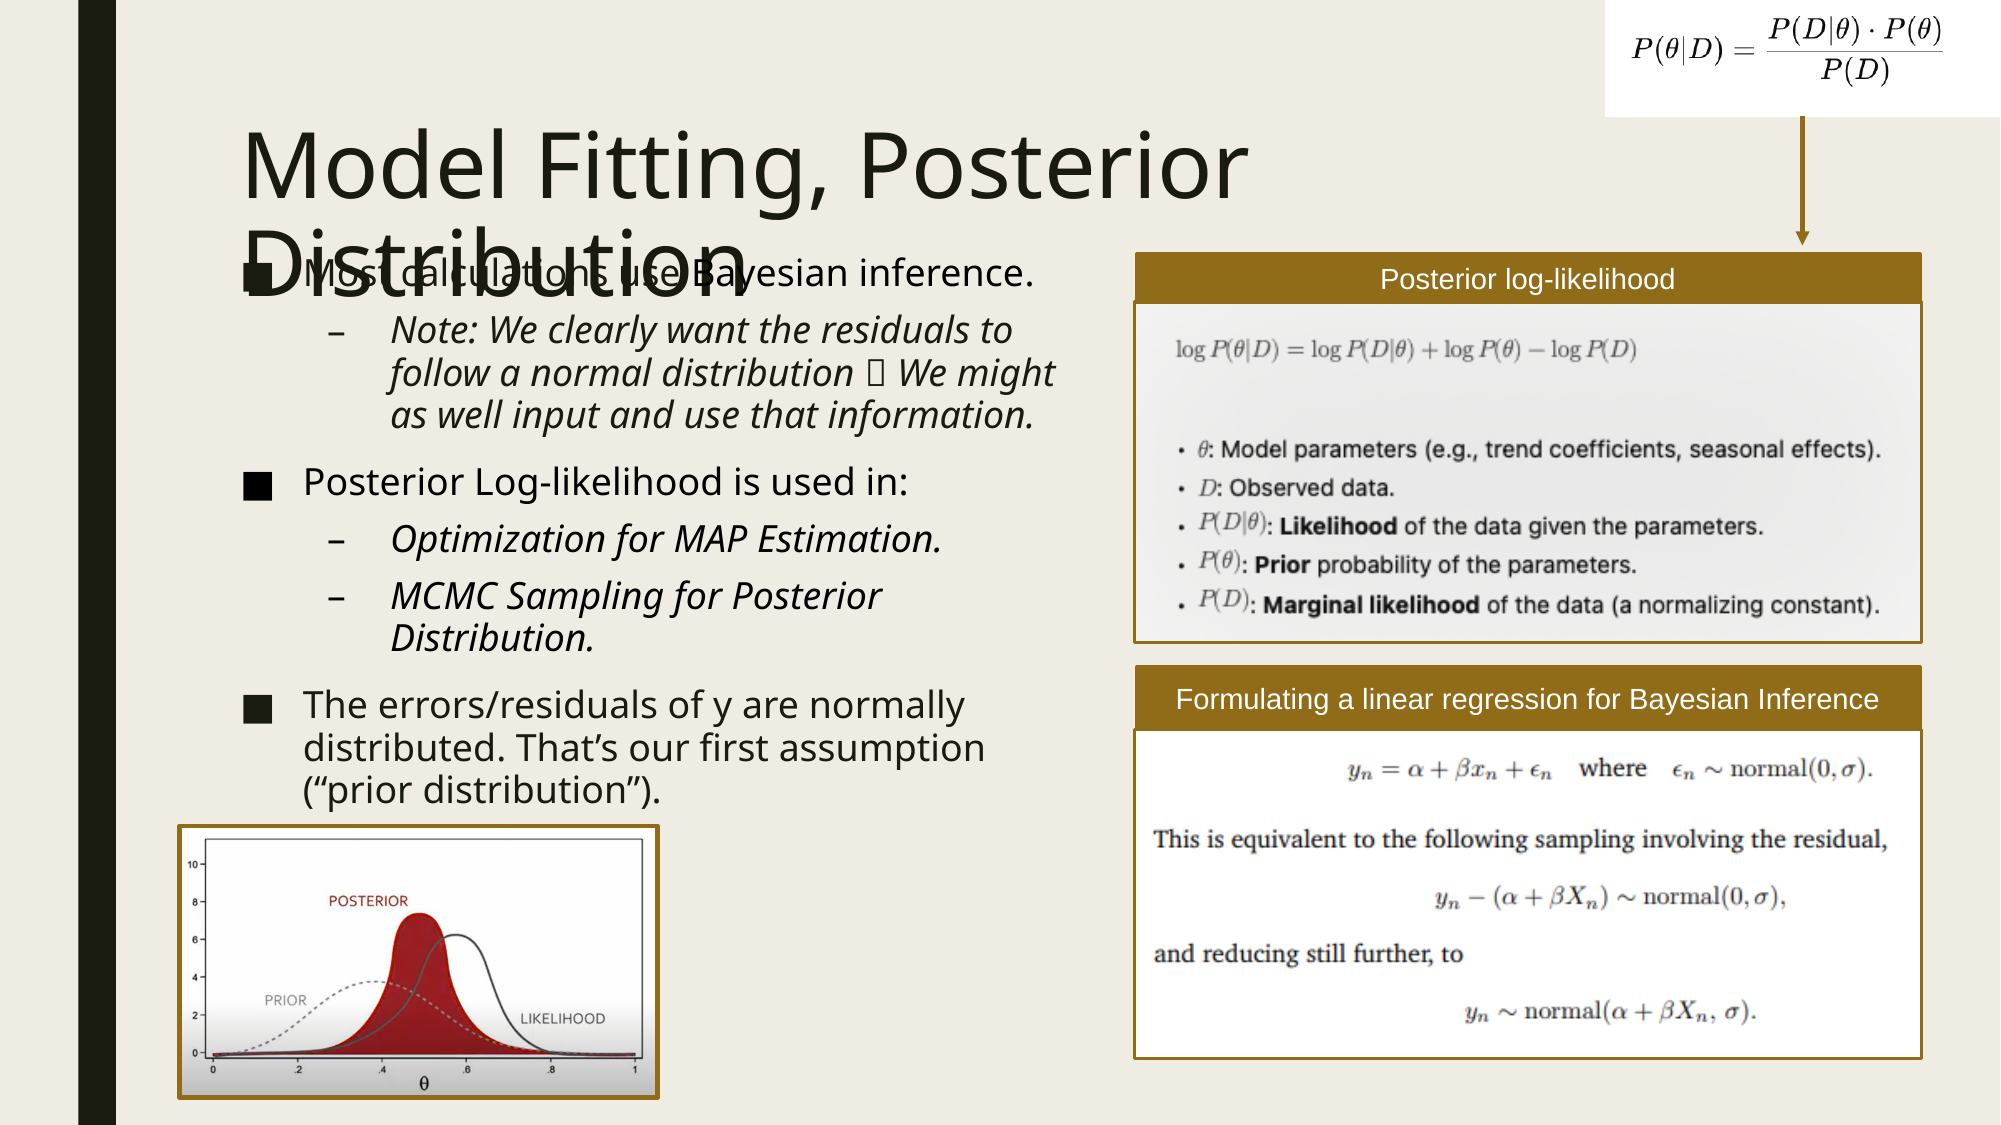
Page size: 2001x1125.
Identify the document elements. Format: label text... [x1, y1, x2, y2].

text_box Formulating a linear regression for Bayesian Inference [1136, 666, 1921, 730]
picture [1136, 302, 1921, 642]
picture [1136, 730, 1921, 1057]
title Model Fitting, Posterior Distribution [225, 112, 1800, 246]
picture [181, 828, 656, 1095]
text_box Posterior log-likelihood [1136, 253, 1921, 302]
list Most calculations use Bayesian inference. Note: We clearly want the residuals to follow a normal distribution  We might as well input and use that information. Posterior Log-likelihood is used in: Optimization for MAP Estimation. MCMC Sampling for Posterior Distribution. The errors/residuals of y are normally distributed. That’s our first assumption (“prior distribution”). [225, 245, 1087, 876]
picture [1604, 0, 2000, 117]
